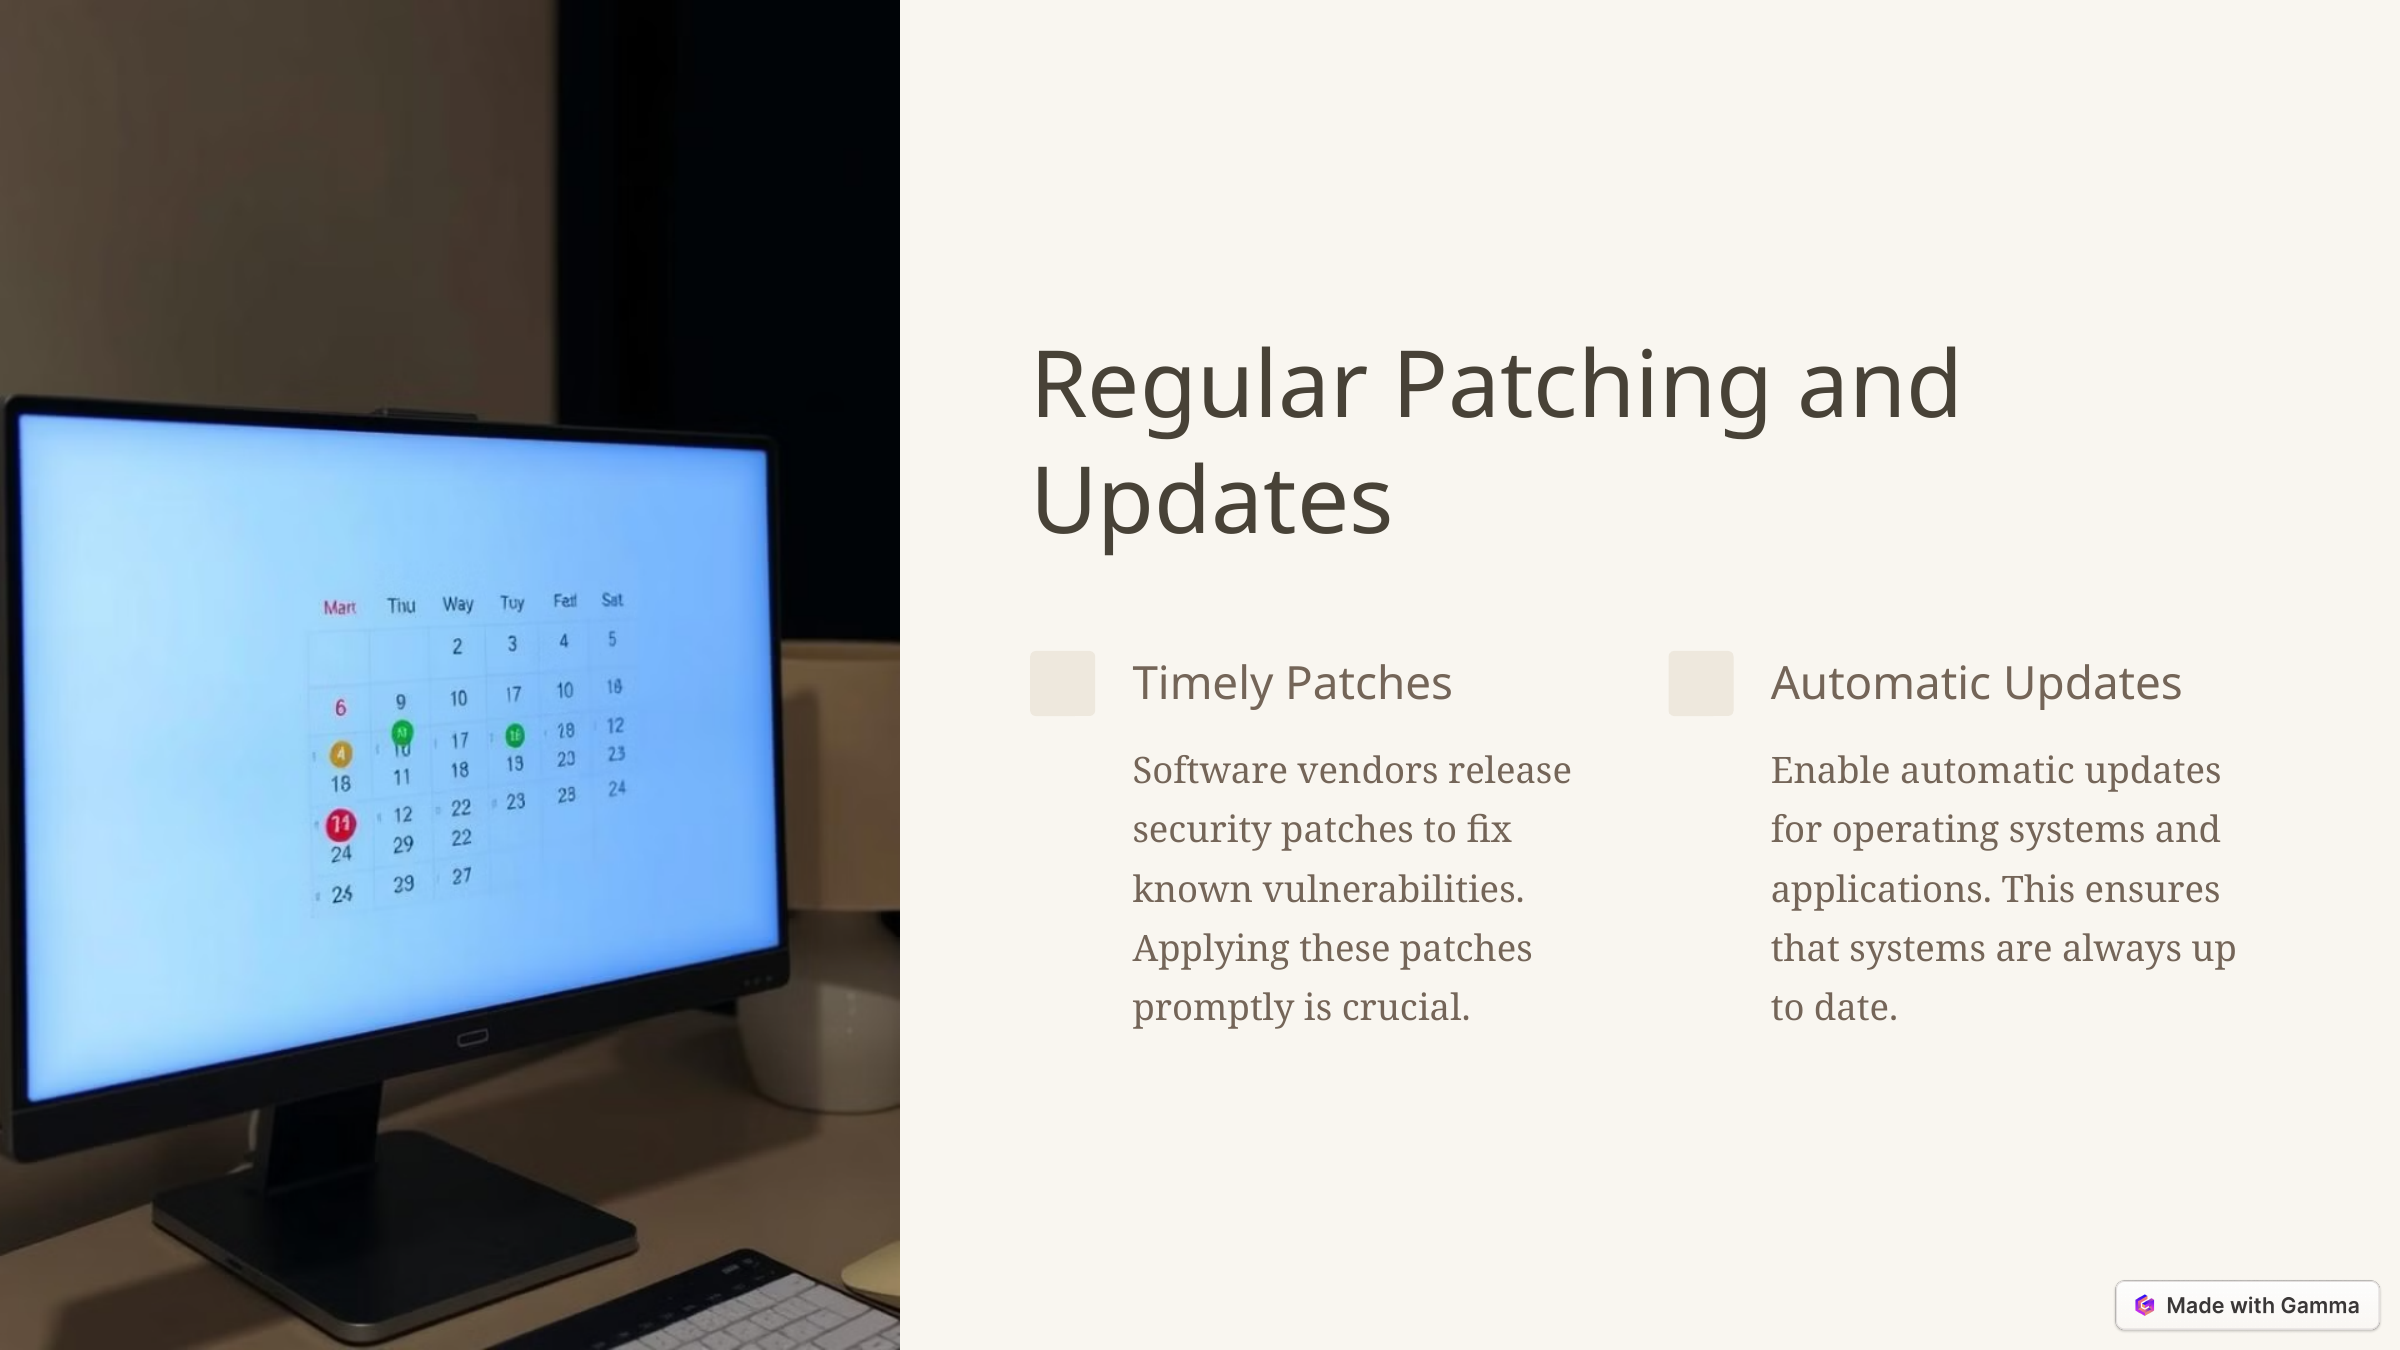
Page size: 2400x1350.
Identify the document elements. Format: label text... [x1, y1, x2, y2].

text_box [1668, 650, 1734, 717]
picture [0, 0, 900, 1350]
text_box Automatic Updates [1770, 650, 2236, 710]
picture [2106, 1271, 2389, 1339]
text_box Enable automatic updates for operating systems and applications. This ensures that systems are always up to date. [1770, 731, 2270, 1029]
text_box Timely Patches [1132, 650, 1598, 710]
text_box Regular Patching and Updates [1030, 320, 2270, 554]
text_box Software vendors release security patches to fix known vulnerabilities. Applying these patches promptly is crucial. [1132, 731, 1632, 970]
text_box [1030, 650, 1096, 717]
